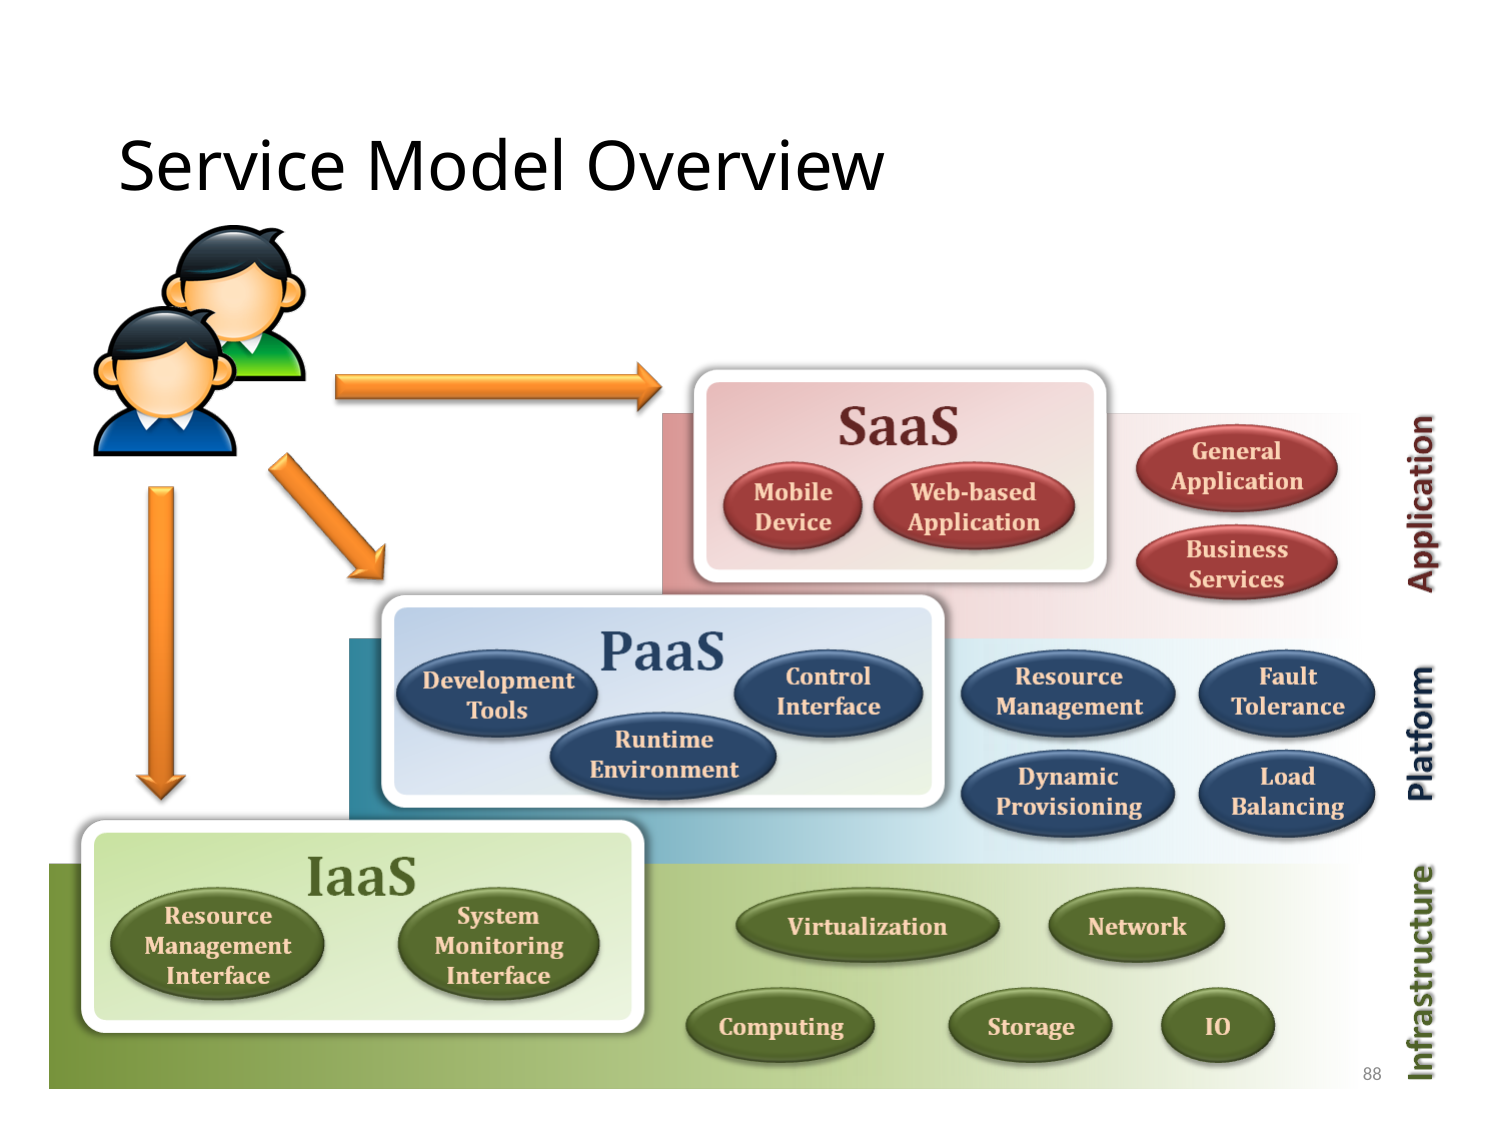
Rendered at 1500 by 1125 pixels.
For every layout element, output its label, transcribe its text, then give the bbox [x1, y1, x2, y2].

picture [48, 224, 1451, 1109]
title Service Model Overview [103, 59, 1397, 224]
